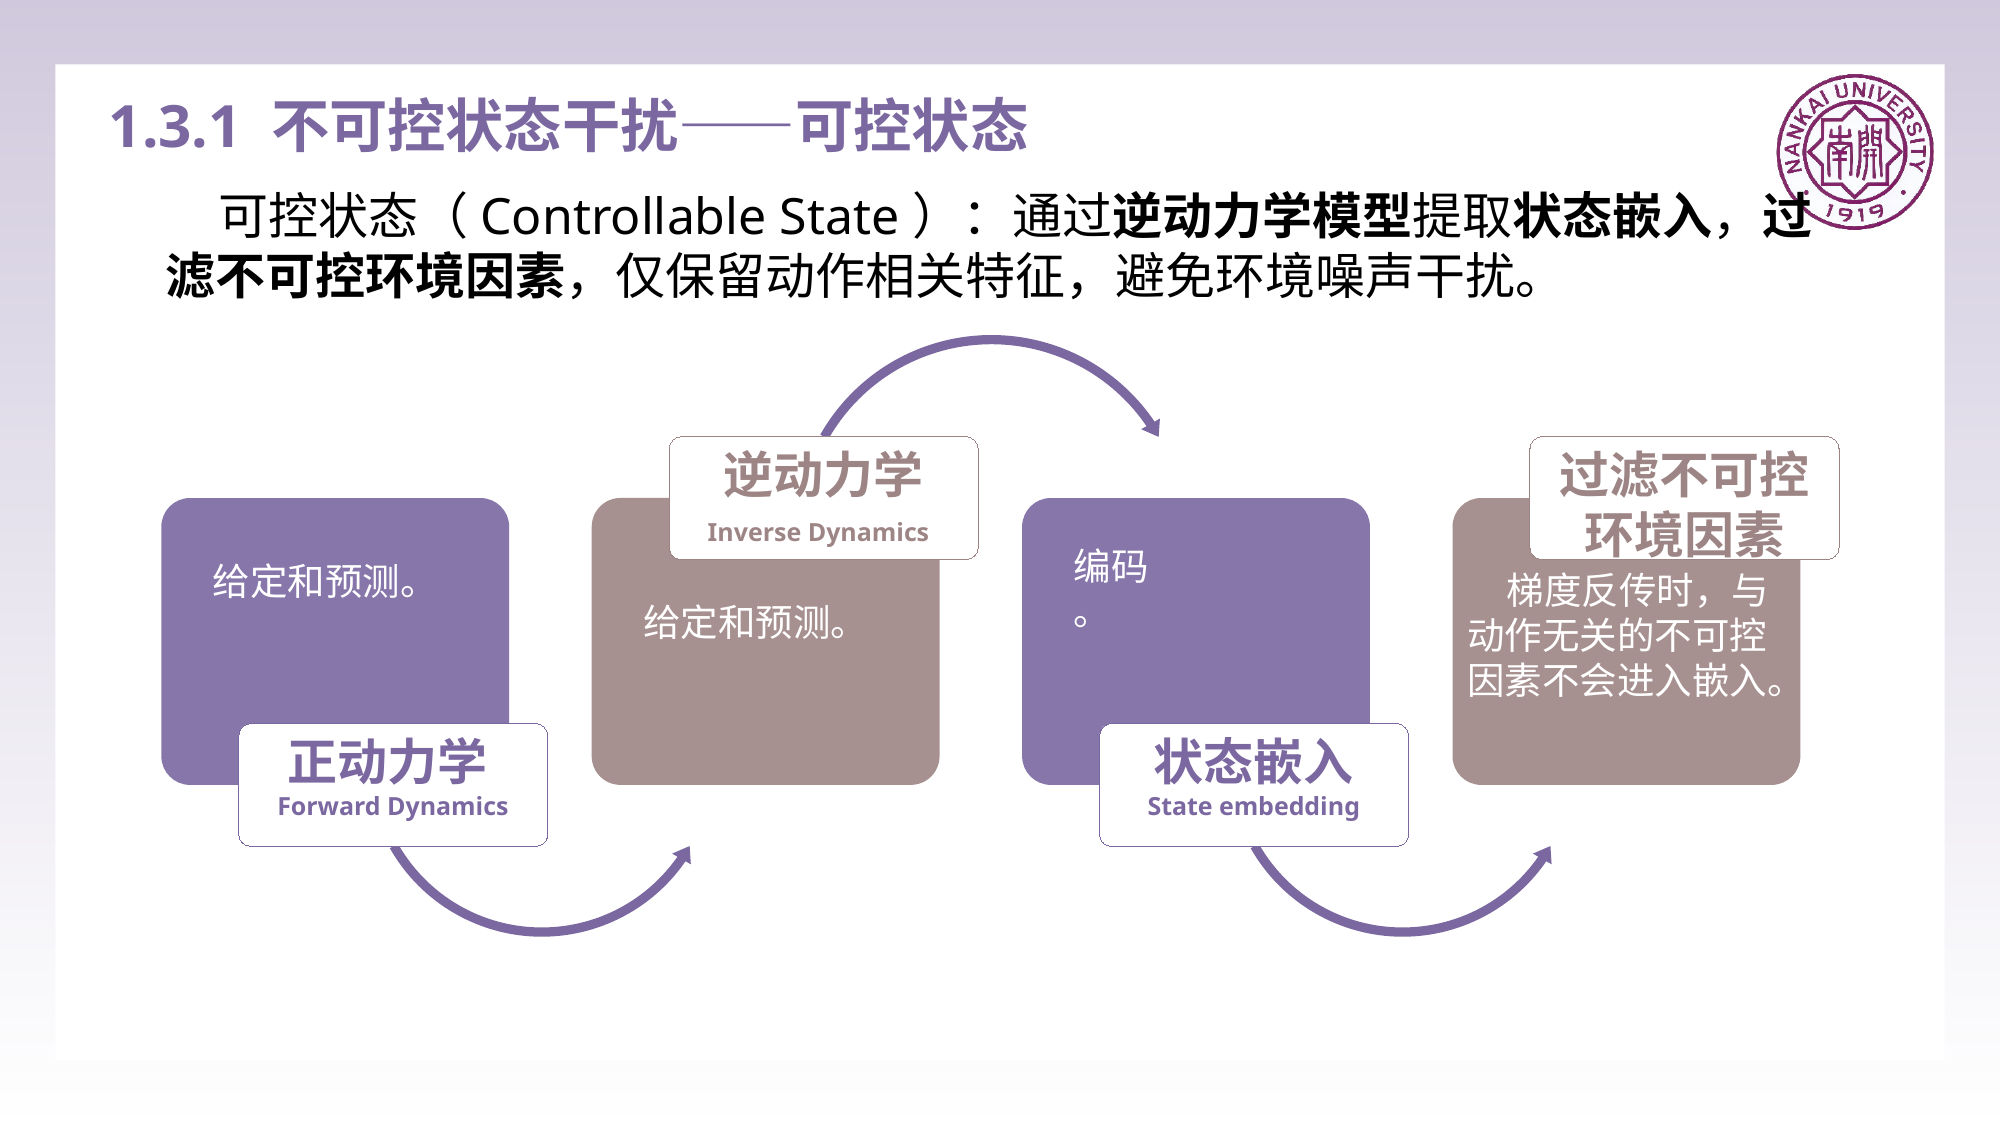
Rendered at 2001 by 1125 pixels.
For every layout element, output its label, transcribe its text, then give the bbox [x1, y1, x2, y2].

text_box [591, 497, 940, 785]
text_box 1.3.1 不可控状态干扰——可控状态 [94, 81, 1071, 168]
text_box 正动力学Forward Dynamics [238, 723, 548, 847]
text_box [1022, 498, 1370, 785]
text_box 状态嵌入 State embedding [1099, 723, 1409, 847]
text_box 逆动力学 Inverse Dynamics [669, 436, 979, 560]
text_box 可控状态（Controllable State）：通过逆动力学模型提取状态嵌入，过滤不可控环境因素，仅保留动作相关特征，避免环境噪声干扰。 [150, 177, 1850, 319]
text_box [161, 498, 510, 785]
text_box [389, 846, 691, 937]
text_box 过滤不可控 环境因素 [1529, 436, 1839, 560]
text_box [1250, 846, 1552, 937]
text_box [820, 335, 1160, 437]
text_box 梯度反传时，与动作无关的不可控因素不会进入嵌入。 [1452, 559, 1801, 785]
picture [1769, 67, 1940, 237]
text_box [1452, 498, 1529, 559]
